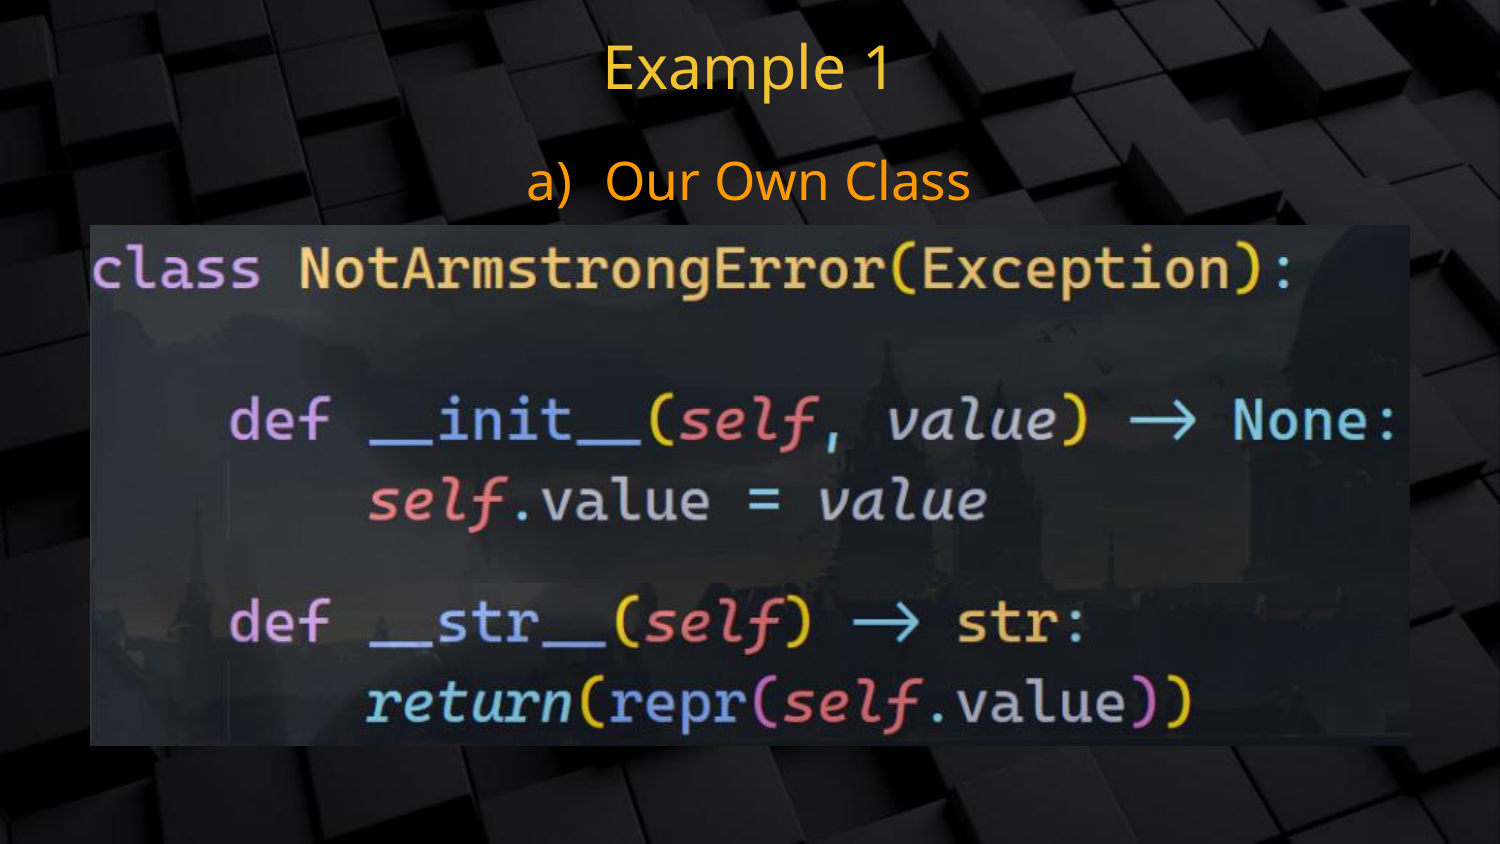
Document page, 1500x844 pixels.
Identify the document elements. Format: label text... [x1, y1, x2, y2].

title Our Own Class [441, 132, 1059, 224]
picture [0, 0, 1500, 844]
title Example 1 [441, 14, 1059, 108]
